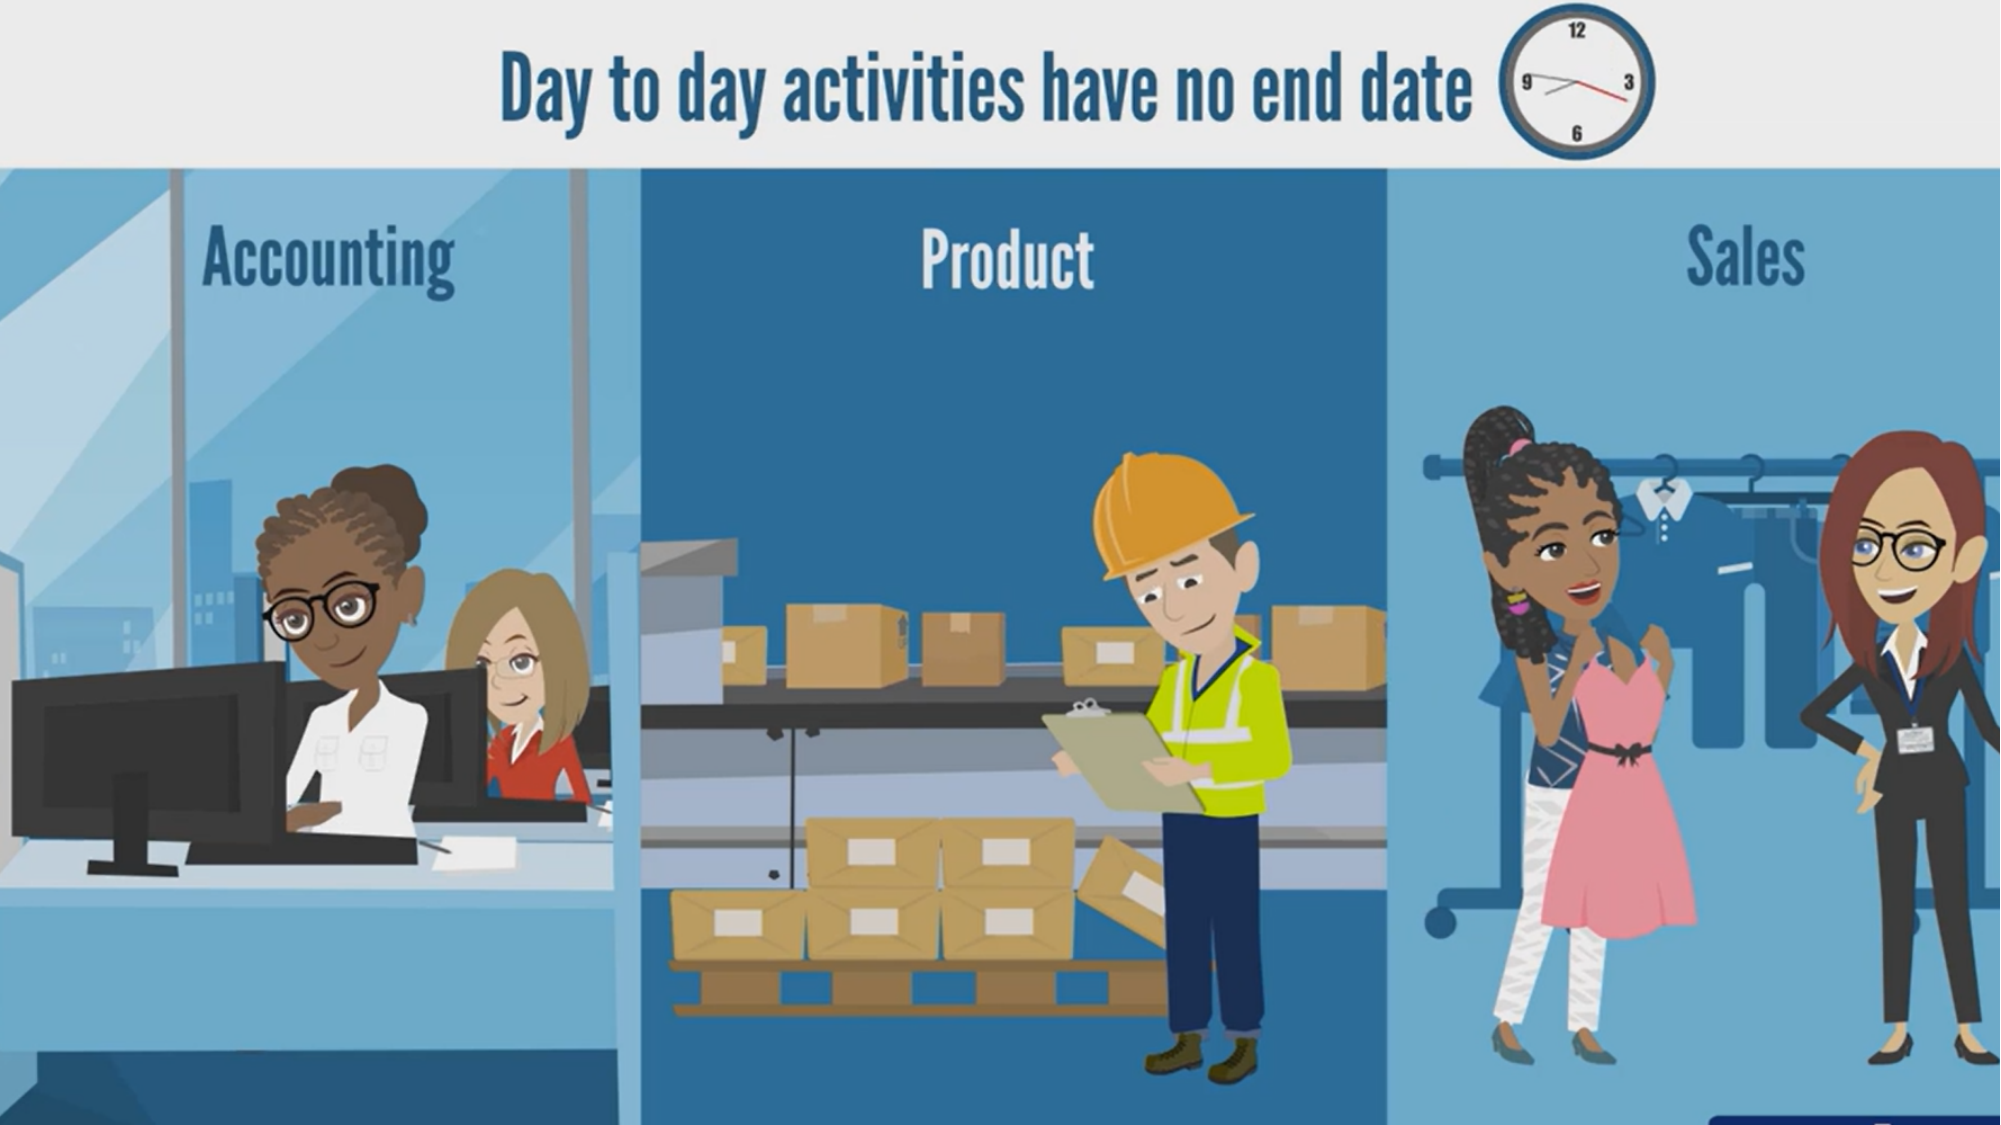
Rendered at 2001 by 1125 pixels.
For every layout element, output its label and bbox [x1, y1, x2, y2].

list [0, 0, 2000, 1125]
